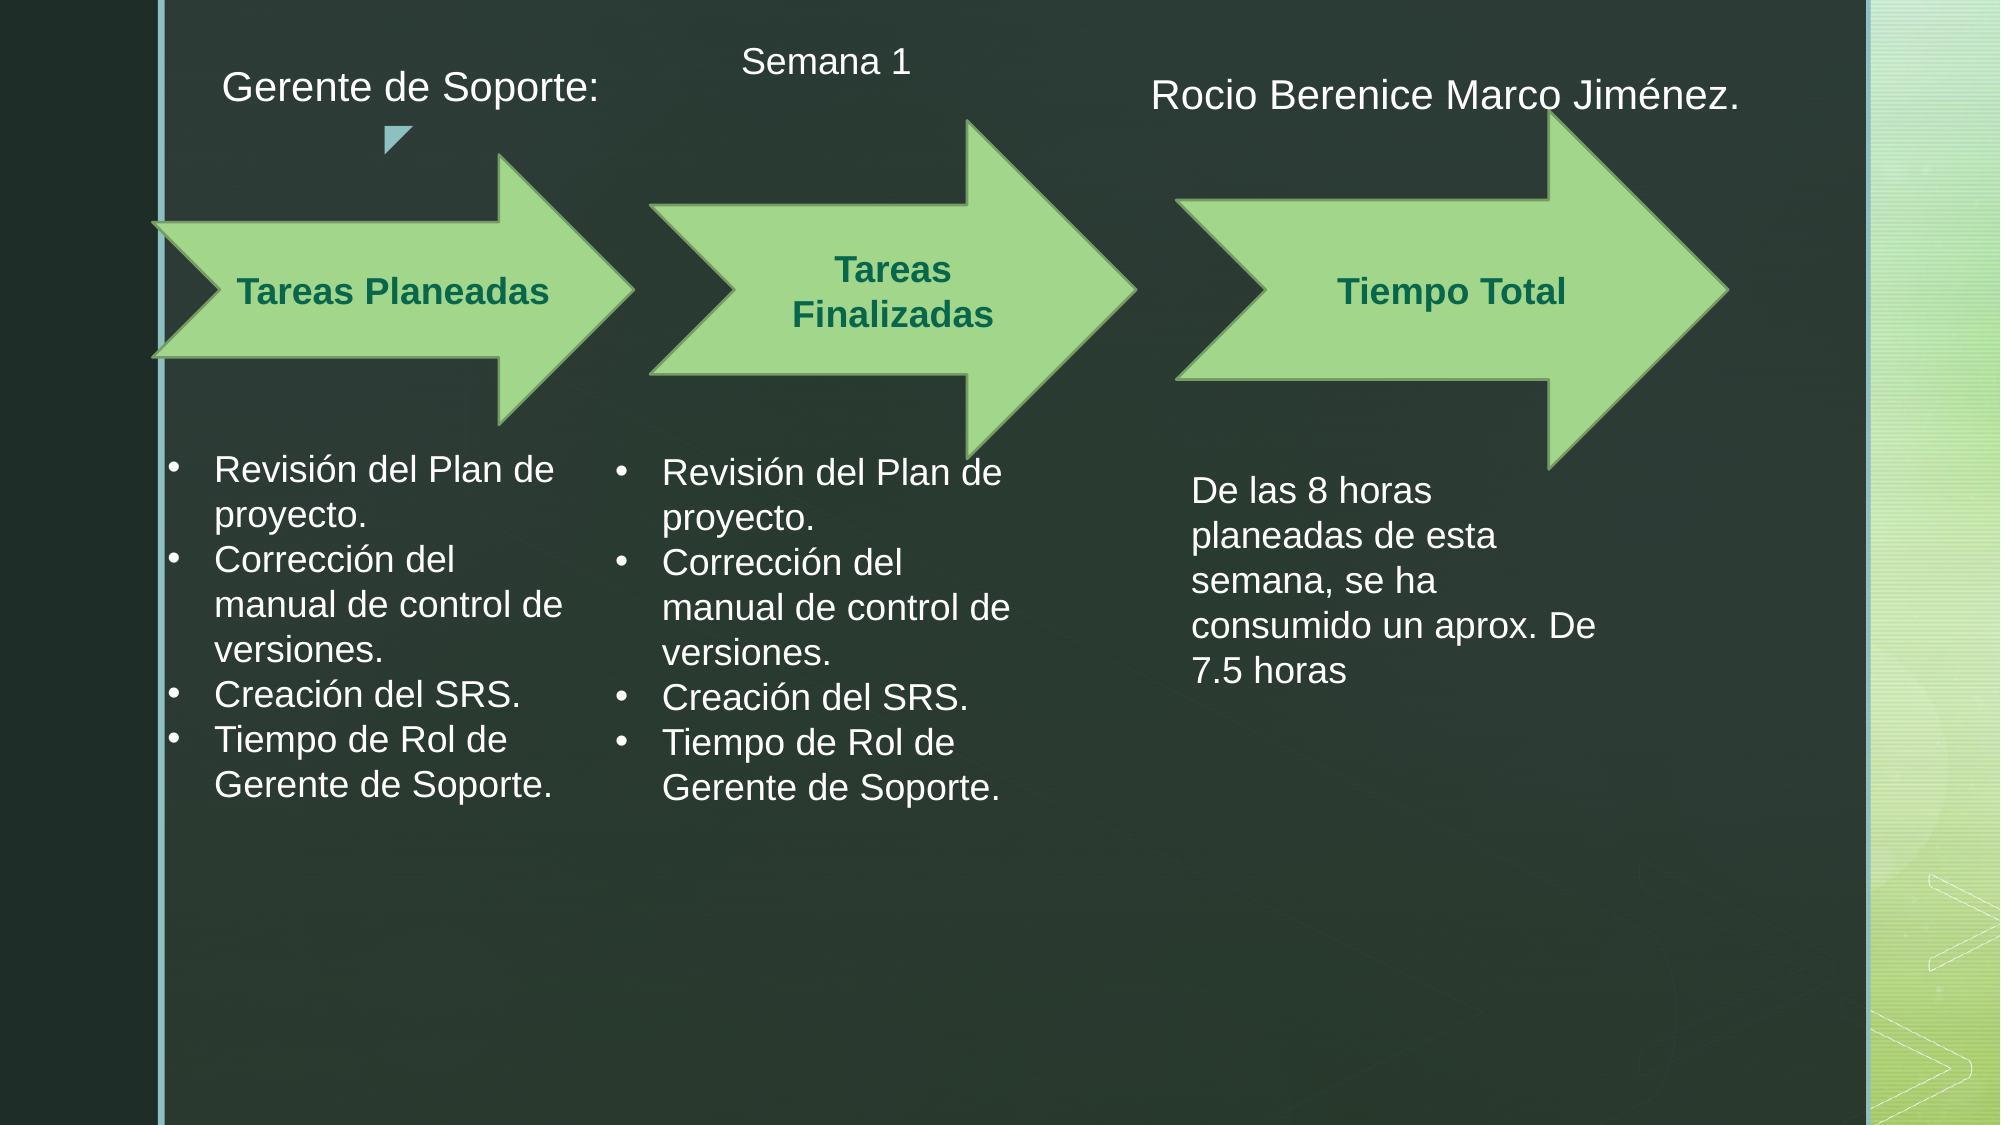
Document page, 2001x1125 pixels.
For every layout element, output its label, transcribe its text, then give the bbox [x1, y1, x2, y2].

text_box De las 8 horas planeadas de esta semana, se ha consumido un aprox. De 7.5 horas [1176, 459, 1624, 744]
text_box Tareas Planeadas [152, 154, 635, 425]
text_box Semana 1 [726, 29, 1729, 90]
text_box Rocio Berenice Marco Jiménez. [1135, 60, 1762, 126]
picture [1871, 0, 2001, 1125]
text_box Revisión del Plan de proyecto. Corrección del manual de control de versiones. Creación del SRS. Tiempo de Rol de Gerente de Soporte. [599, 440, 1048, 816]
text_box Gerente de Soporte: [206, 52, 694, 118]
text_box Revisión del Plan de proyecto. Corrección del manual de control de versiones. Creación del SRS. Tiempo de Rol de Gerente de Soporte. [152, 437, 600, 813]
text_box Tareas Finalizadas [649, 120, 1137, 440]
text_box Tiempo Total [1176, 126, 1729, 459]
